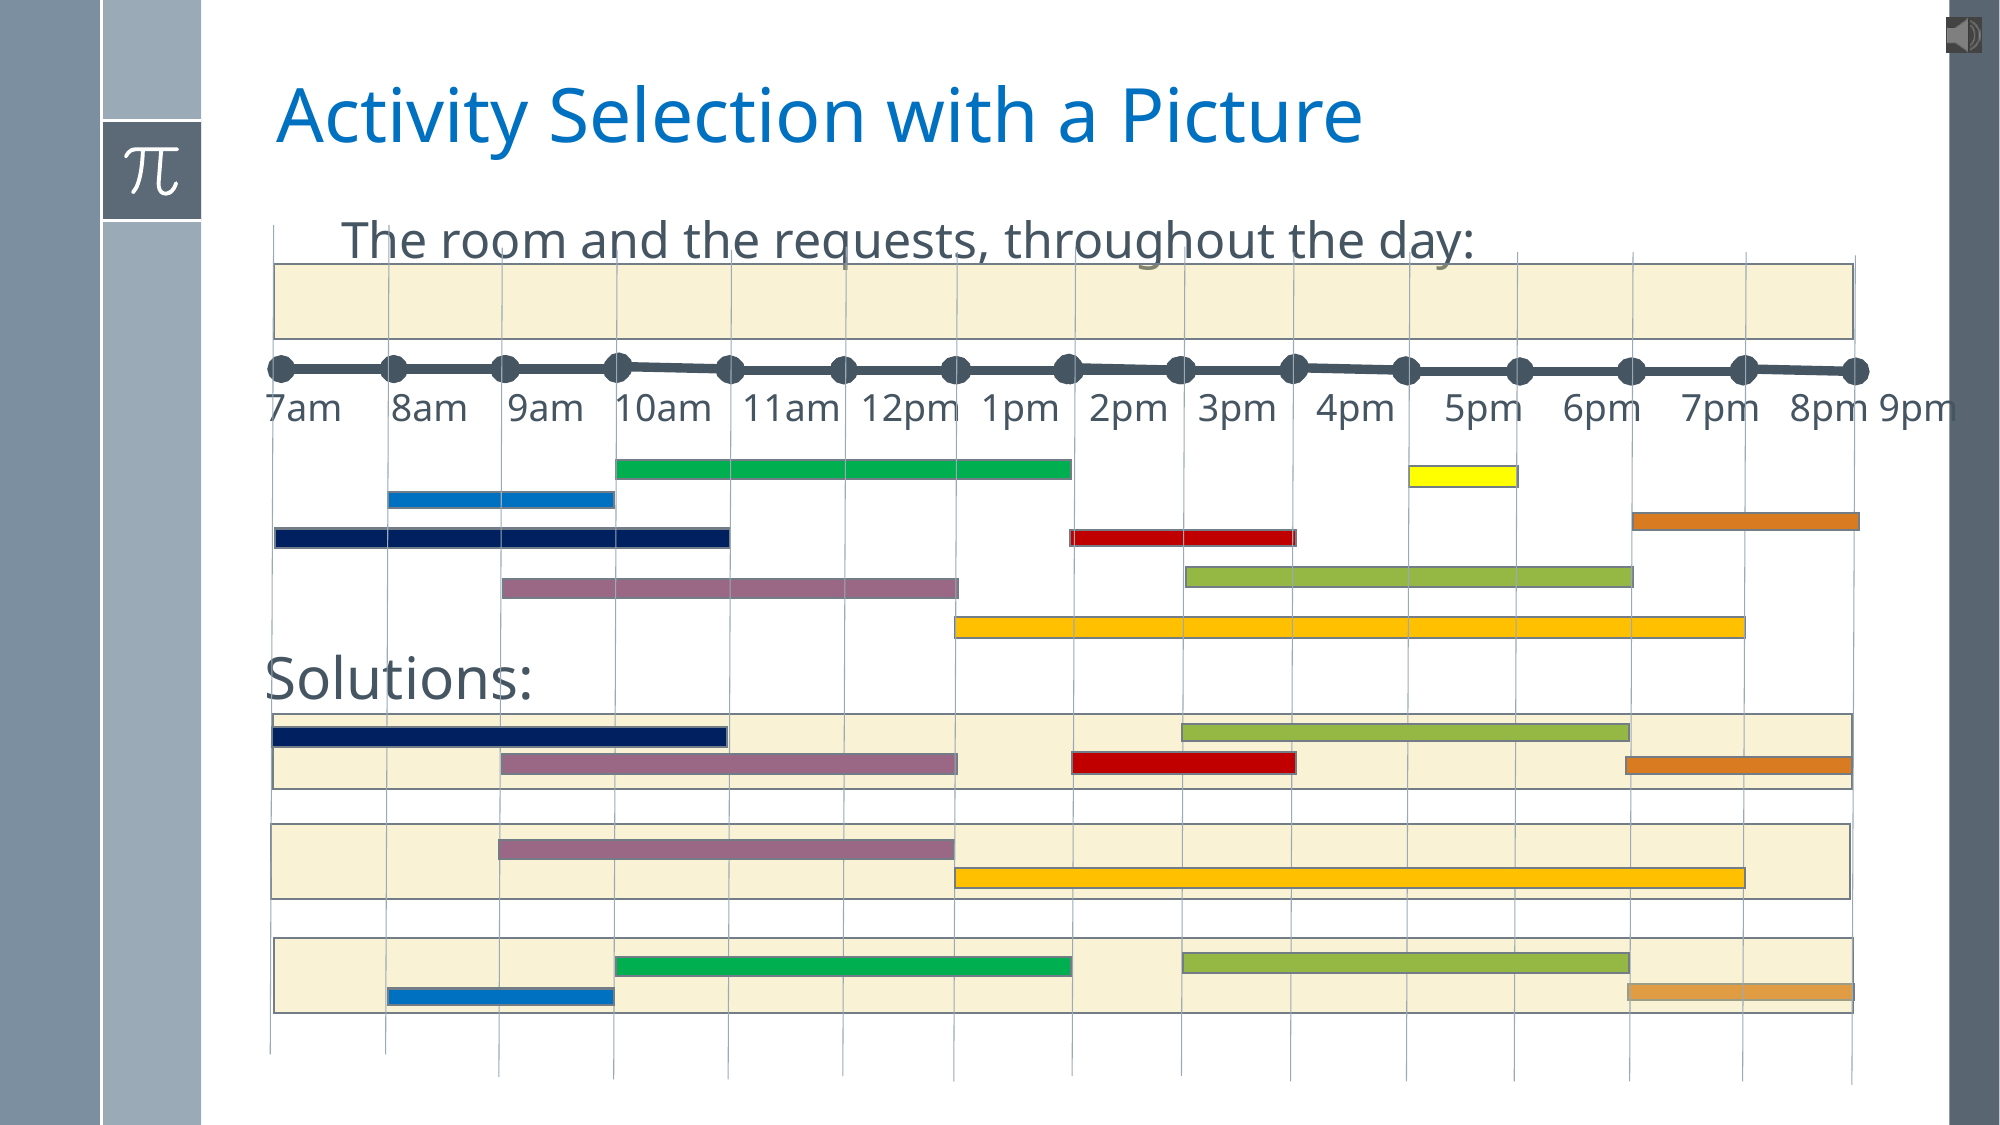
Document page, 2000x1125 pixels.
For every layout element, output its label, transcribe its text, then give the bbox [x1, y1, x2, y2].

text_box [618, 527, 728, 549]
text_box [847, 860, 953, 900]
text_box [1518, 952, 1629, 974]
text_box [389, 527, 498, 549]
text_box [1076, 889, 1181, 900]
text_box [618, 748, 728, 753]
text_box [732, 263, 842, 340]
text_box [503, 860, 613, 900]
text_box [389, 937, 498, 987]
text_box [503, 578, 613, 599]
text_box [1294, 742, 1406, 790]
text_box [1747, 713, 1851, 756]
text_box [389, 713, 498, 726]
text_box [390, 263, 498, 340]
text_box [847, 578, 953, 599]
text_box [1410, 974, 1514, 1014]
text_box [498, 247, 503, 1078]
text_box [1634, 867, 1742, 889]
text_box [1851, 255, 1856, 1085]
text_box [1294, 937, 1406, 952]
text_box [503, 823, 613, 839]
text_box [1747, 368, 1851, 372]
text_box [389, 1006, 498, 1014]
text_box [1076, 713, 1181, 751]
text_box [1945, 16, 1983, 55]
text_box [618, 860, 728, 900]
text_box [847, 839, 953, 860]
text_box [1185, 867, 1290, 889]
text_box [503, 1006, 613, 1014]
text_box [1634, 937, 1742, 1014]
text_box [1747, 756, 1851, 775]
text_box [958, 459, 1072, 480]
text_box [1518, 566, 1629, 588]
text_box [1625, 756, 1629, 775]
text_box [1410, 616, 1514, 639]
text_box [274, 527, 385, 549]
text_box [1185, 713, 1290, 723]
text_box [274, 726, 385, 748]
text_box [958, 889, 1072, 900]
text_box [958, 956, 1072, 977]
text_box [842, 246, 847, 1077]
text_box [732, 753, 842, 775]
text_box [847, 937, 953, 956]
text_box [958, 823, 1072, 867]
text_box [847, 956, 953, 977]
text_box [618, 937, 728, 956]
text_box [274, 713, 385, 726]
text_box [1518, 867, 1629, 889]
text_box [1076, 616, 1181, 639]
text_box [1518, 974, 1629, 1014]
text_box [1181, 246, 1185, 1077]
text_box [1629, 251, 1634, 1082]
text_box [728, 249, 732, 1080]
text_box [958, 937, 1072, 956]
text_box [1406, 251, 1410, 1082]
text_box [1294, 367, 1406, 371]
text_box [389, 823, 498, 900]
text_box [1410, 867, 1514, 889]
text_box [1076, 775, 1181, 790]
text_box [1076, 751, 1181, 775]
text_box [1076, 823, 1181, 867]
text_box [1518, 713, 1629, 723]
text_box [1185, 974, 1290, 1014]
text_box [1634, 889, 1742, 900]
text_box [503, 491, 613, 509]
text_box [1742, 251, 1747, 1082]
text_box [1076, 263, 1181, 340]
text_box [1294, 713, 1406, 723]
text_box [1185, 952, 1290, 974]
text_box [389, 726, 498, 748]
text_box [732, 977, 842, 1014]
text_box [618, 366, 728, 370]
text_box [1076, 529, 1181, 547]
text_box [847, 713, 953, 753]
text_box [1294, 974, 1406, 1014]
text_box [1518, 616, 1629, 639]
text_box [847, 977, 953, 1014]
text_box [1634, 775, 1742, 790]
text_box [613, 249, 618, 1080]
text_box [1294, 889, 1406, 900]
text_box [1410, 465, 1514, 488]
text_box [274, 823, 385, 900]
text_box [618, 578, 728, 599]
text_box [847, 753, 953, 775]
text_box [1856, 512, 1860, 531]
text_box [618, 726, 728, 748]
text_box [389, 491, 498, 509]
text_box [1410, 713, 1514, 723]
text_box [1185, 742, 1290, 751]
text_box [1294, 823, 1406, 867]
text_box [1518, 742, 1629, 790]
text_box [1634, 512, 1742, 531]
text_box [503, 726, 613, 748]
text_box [1290, 251, 1294, 1082]
text_box [1634, 823, 1742, 867]
text_box [1185, 566, 1290, 588]
text_box [503, 753, 613, 775]
text_box [1634, 263, 1742, 340]
text_box [1410, 823, 1514, 867]
text_box [1185, 723, 1290, 742]
text_box [1294, 952, 1406, 974]
text_box [1185, 616, 1290, 639]
text_box [1410, 952, 1514, 974]
text_box [1186, 263, 1290, 340]
list The room and the requests, throughout the day: 7am 8am 9am 10am 11am 12pm 1pm 2pm 3pm 4pm 5pm 6pm 7pm 8pm 9pm Solutions: [249, 200, 1987, 976]
text_box [389, 748, 498, 790]
text_box [503, 937, 613, 987]
text_box [1410, 937, 1514, 952]
text_box [274, 263, 385, 340]
text_box [958, 867, 1072, 889]
text_box [732, 839, 842, 860]
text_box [385, 224, 389, 1055]
text_box [1294, 616, 1406, 639]
text_box [618, 956, 728, 977]
text_box [274, 937, 385, 1014]
text_box [618, 775, 728, 790]
text_box [1294, 566, 1406, 588]
text_box [958, 263, 1072, 340]
text_box [732, 578, 842, 599]
text_box [618, 713, 728, 726]
text_box [1518, 263, 1629, 340]
text_box [1185, 889, 1290, 900]
text_box [1294, 723, 1406, 742]
text_box [1185, 529, 1290, 547]
text_box [389, 987, 498, 1006]
text_box [274, 748, 385, 790]
text_box [1747, 512, 1851, 531]
text_box [1185, 823, 1290, 867]
text_box [1410, 742, 1514, 790]
text_box [847, 775, 953, 790]
text_box [847, 459, 953, 480]
text_box [618, 823, 728, 839]
text_box [618, 977, 728, 1014]
text_box [618, 263, 728, 340]
title Activity Selection with a Picture [261, 0, 1867, 167]
text_box [1185, 751, 1290, 775]
text_box [1185, 937, 1290, 952]
text_box [503, 839, 613, 860]
text_box [958, 616, 1072, 639]
text_box [732, 823, 842, 839]
text_box [503, 748, 613, 753]
text_box [503, 713, 613, 726]
text_box [732, 775, 842, 790]
text_box [958, 977, 1072, 1014]
text_box [1518, 889, 1629, 900]
text_box [1410, 723, 1514, 742]
text_box [732, 713, 842, 753]
text_box [1076, 867, 1181, 889]
text_box [1076, 937, 1181, 1014]
text_box [1747, 775, 1851, 790]
text_box [618, 753, 728, 775]
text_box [1514, 251, 1518, 1082]
text_box [1747, 823, 1851, 900]
text_box [732, 459, 842, 480]
text_box [1634, 616, 1742, 639]
text_box [503, 263, 613, 340]
text_box [847, 823, 953, 839]
text_box [1518, 823, 1629, 867]
text_box [1411, 263, 1514, 340]
text_box [503, 527, 613, 549]
text_box [847, 263, 953, 340]
text_box [618, 459, 728, 480]
text_box [1634, 713, 1742, 756]
text_box [1410, 566, 1514, 588]
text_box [1072, 246, 1076, 1077]
text_box [732, 860, 842, 900]
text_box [270, 224, 274, 1055]
text_box [1518, 937, 1629, 952]
text_box [1410, 889, 1514, 900]
text_box [618, 839, 728, 860]
text_box [1747, 263, 1851, 340]
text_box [953, 252, 958, 1082]
text_box [503, 987, 613, 1006]
text_box [1634, 756, 1742, 775]
text_box [503, 775, 613, 790]
text_box [1294, 867, 1406, 889]
text_box [732, 956, 842, 977]
text_box [732, 937, 842, 956]
text_box [1295, 263, 1406, 340]
text_box [1518, 723, 1629, 742]
text_box [958, 713, 1072, 790]
text_box [1185, 775, 1290, 790]
text_box [1747, 937, 1851, 1014]
